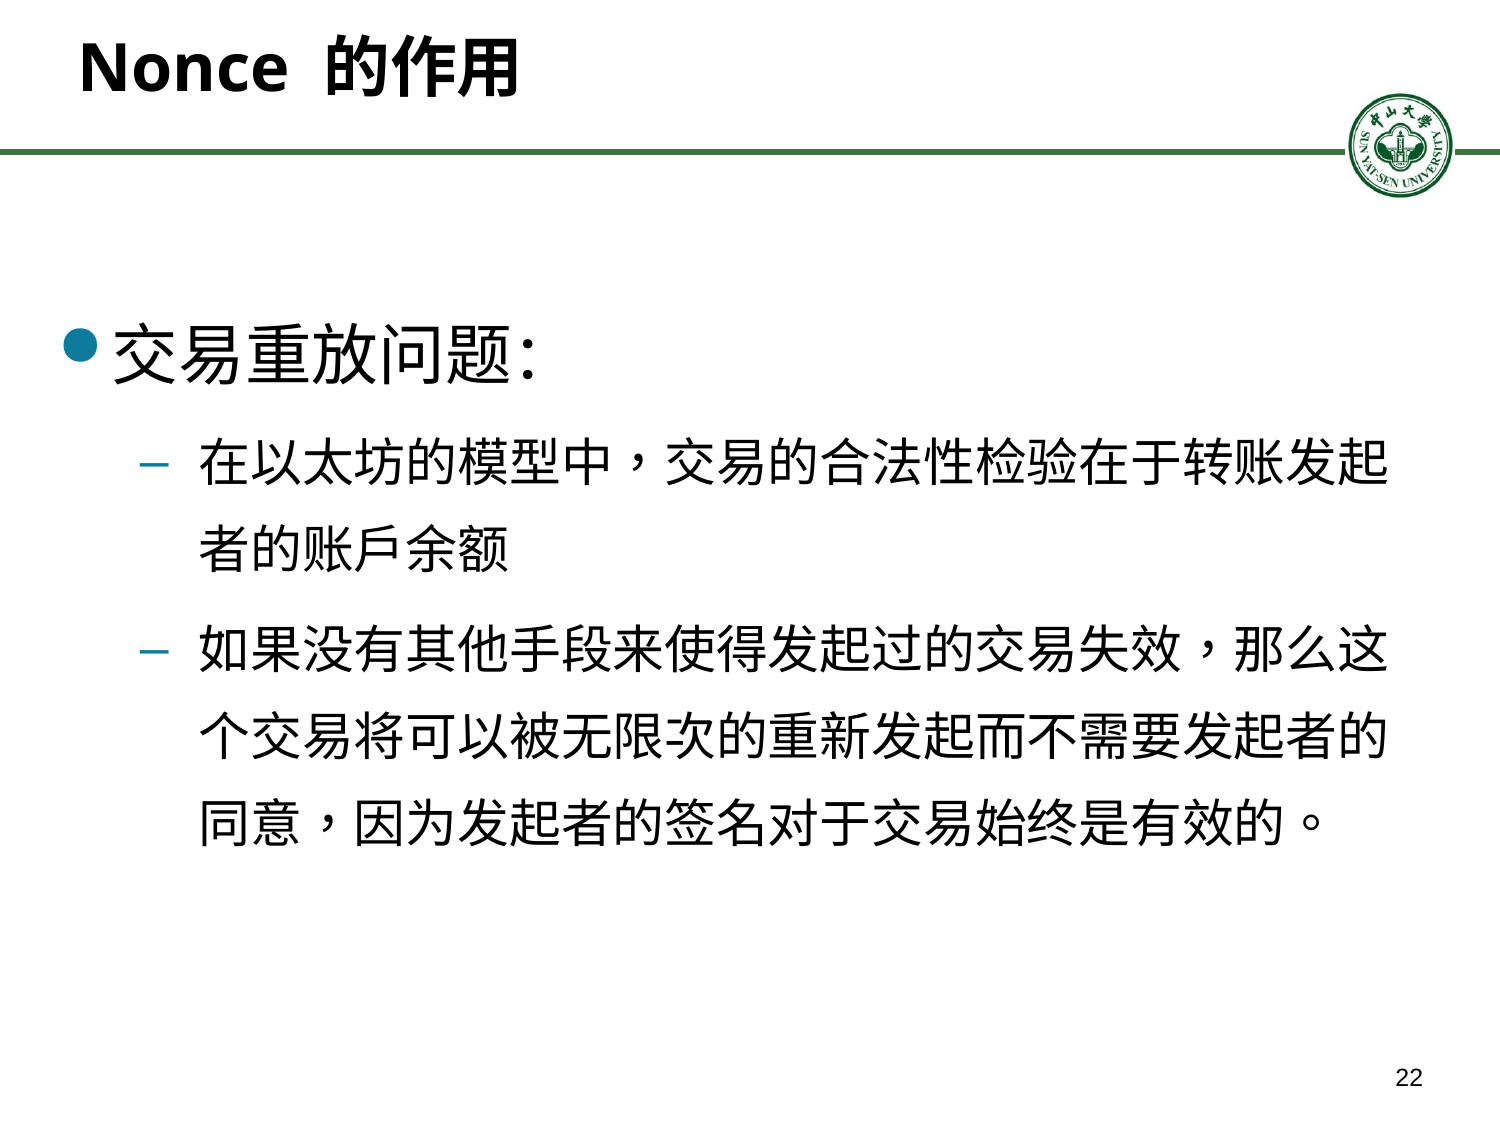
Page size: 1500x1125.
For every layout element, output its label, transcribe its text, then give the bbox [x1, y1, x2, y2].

title Nonce 的作用 [62, 24, 1421, 113]
picture [1345, 90, 1455, 200]
list 交易重放问题： 在以太坊的模型中，交易的合法性检验在于转账发起者的账户余额 如果没有其他手段来使得发起过的交易失效，那么这个交易将可以被无限次的重新发起而不需要发起者的同意，因为发起者的签名对于交易始终是有效的。 [46, 281, 1421, 878]
